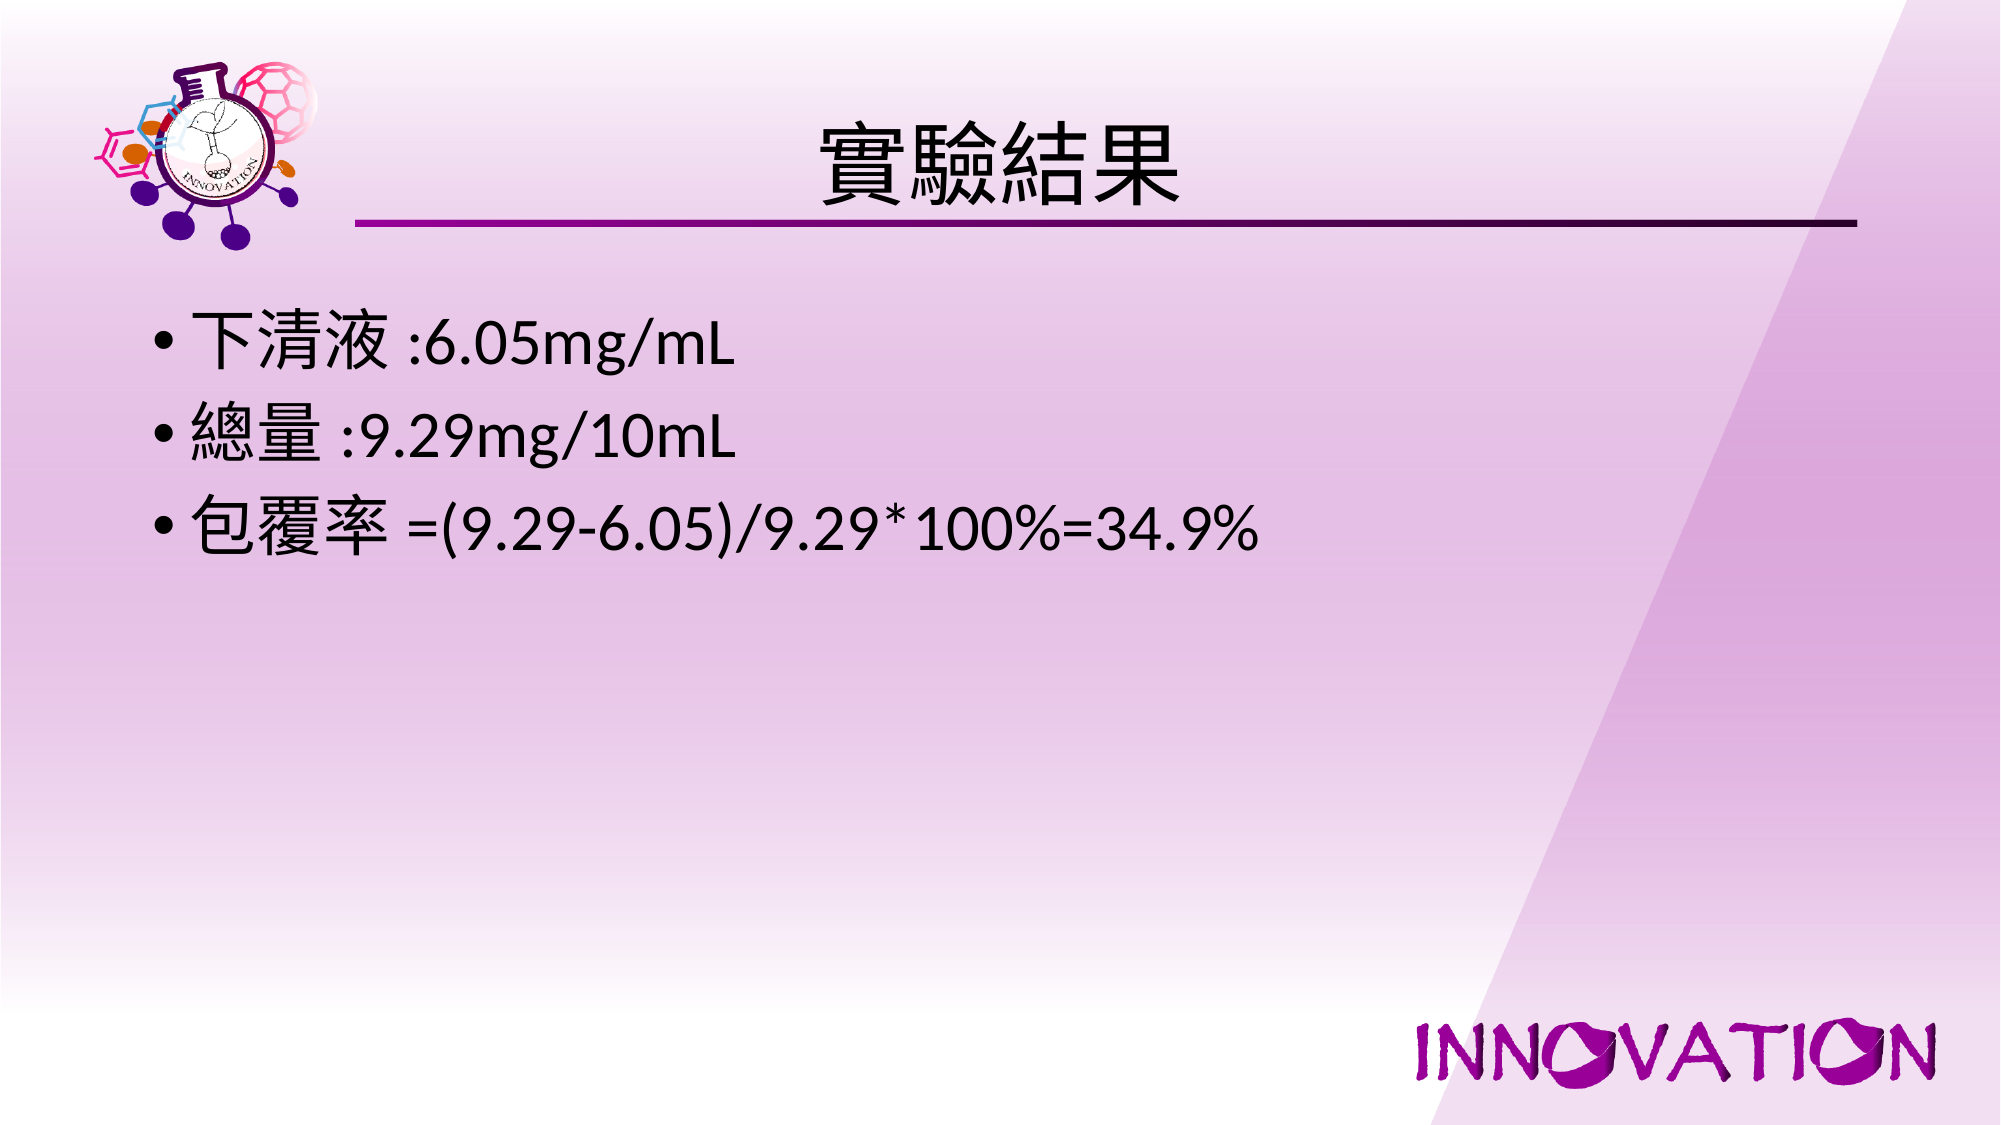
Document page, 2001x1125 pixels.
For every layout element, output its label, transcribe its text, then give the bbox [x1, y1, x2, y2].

picture [0, 0, 2001, 1125]
list 下清液:6.05mg/mL 總量:9.29mg/10mL 包覆率=(9.29-6.05)/9.29*100%=34.9% [137, 299, 1863, 1014]
title 實驗結果 [137, 59, 1863, 278]
